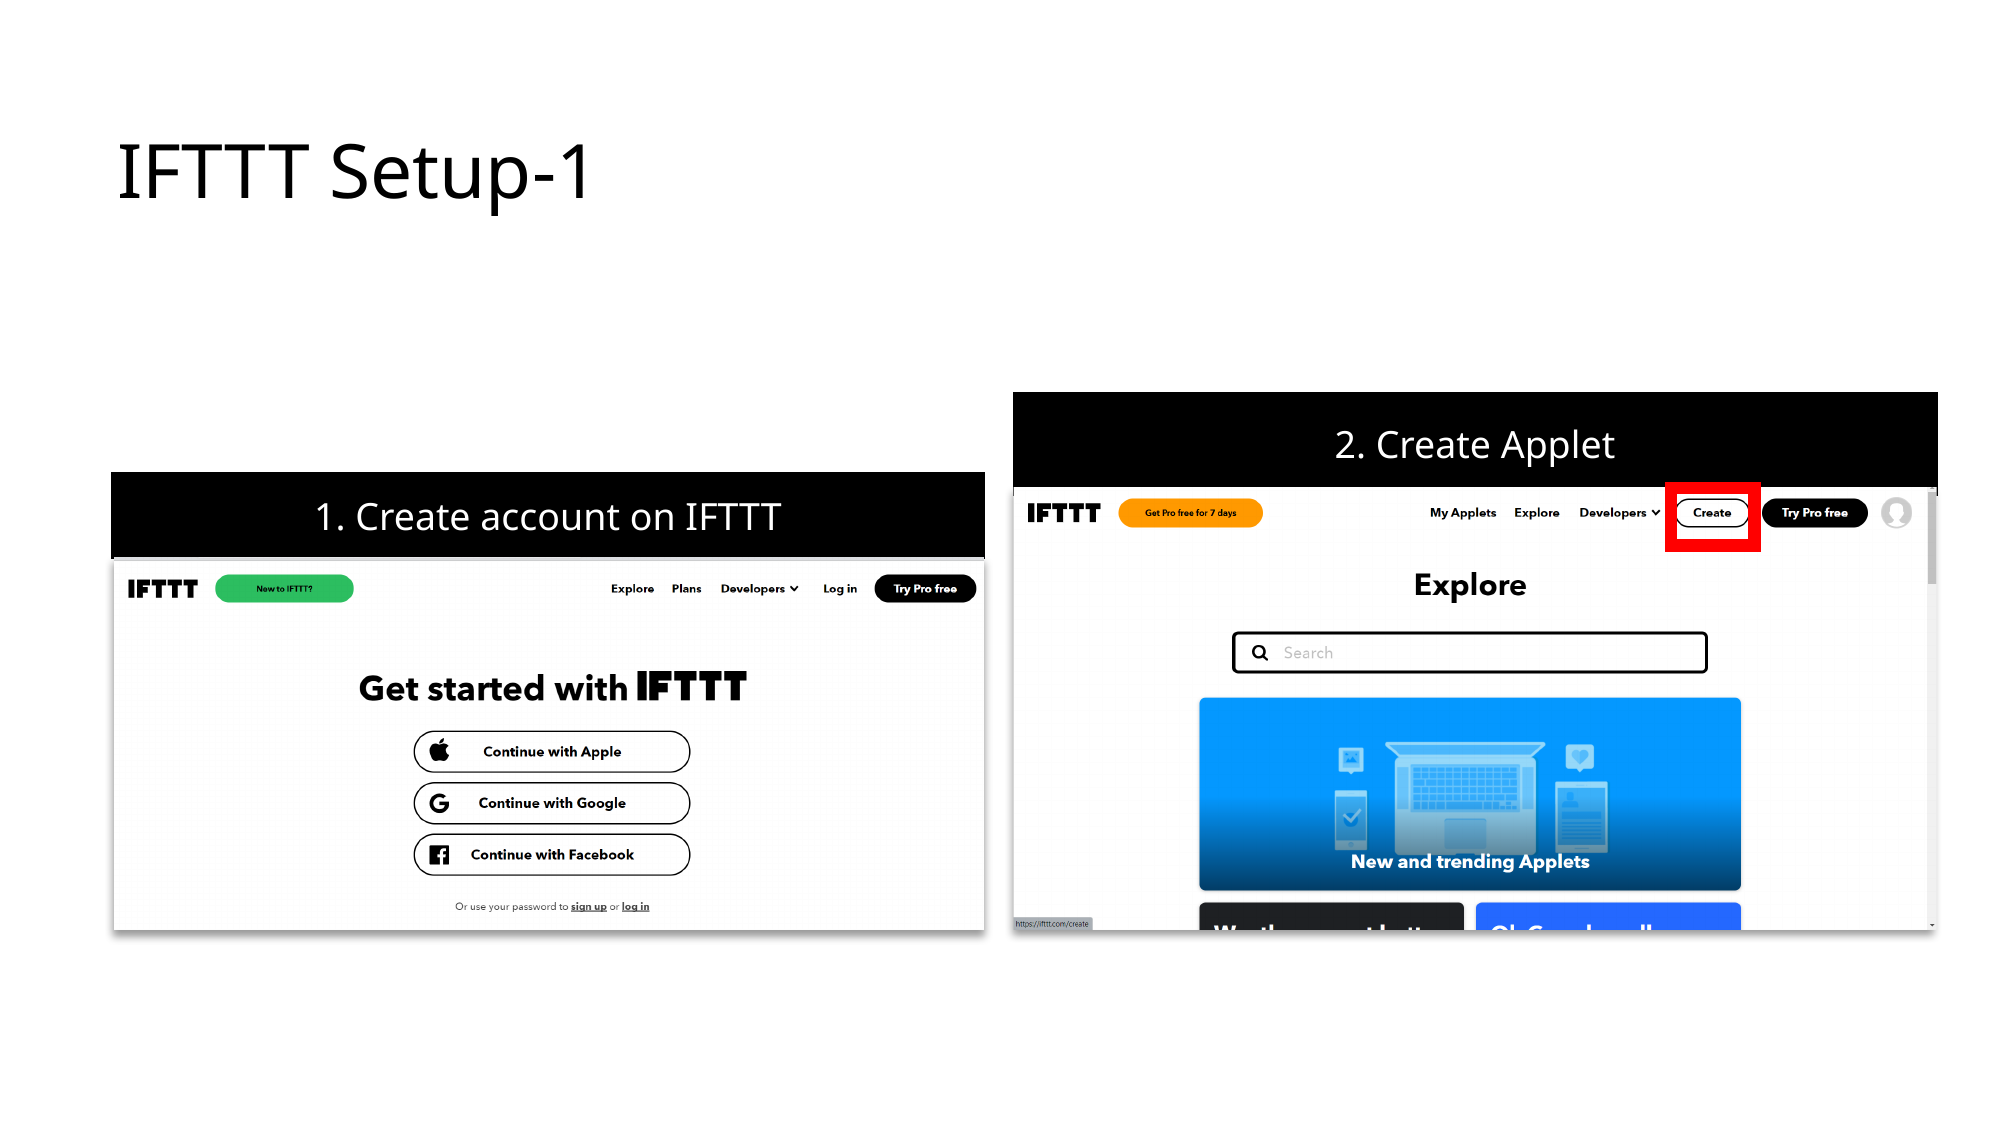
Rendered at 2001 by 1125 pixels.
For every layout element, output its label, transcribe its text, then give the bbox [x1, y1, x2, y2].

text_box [112, 472, 984, 930]
picture [1013, 487, 1937, 930]
text_box 2. Create Applet [1013, 392, 1938, 491]
text_box IFTTT Setup-1 [102, 116, 1161, 222]
